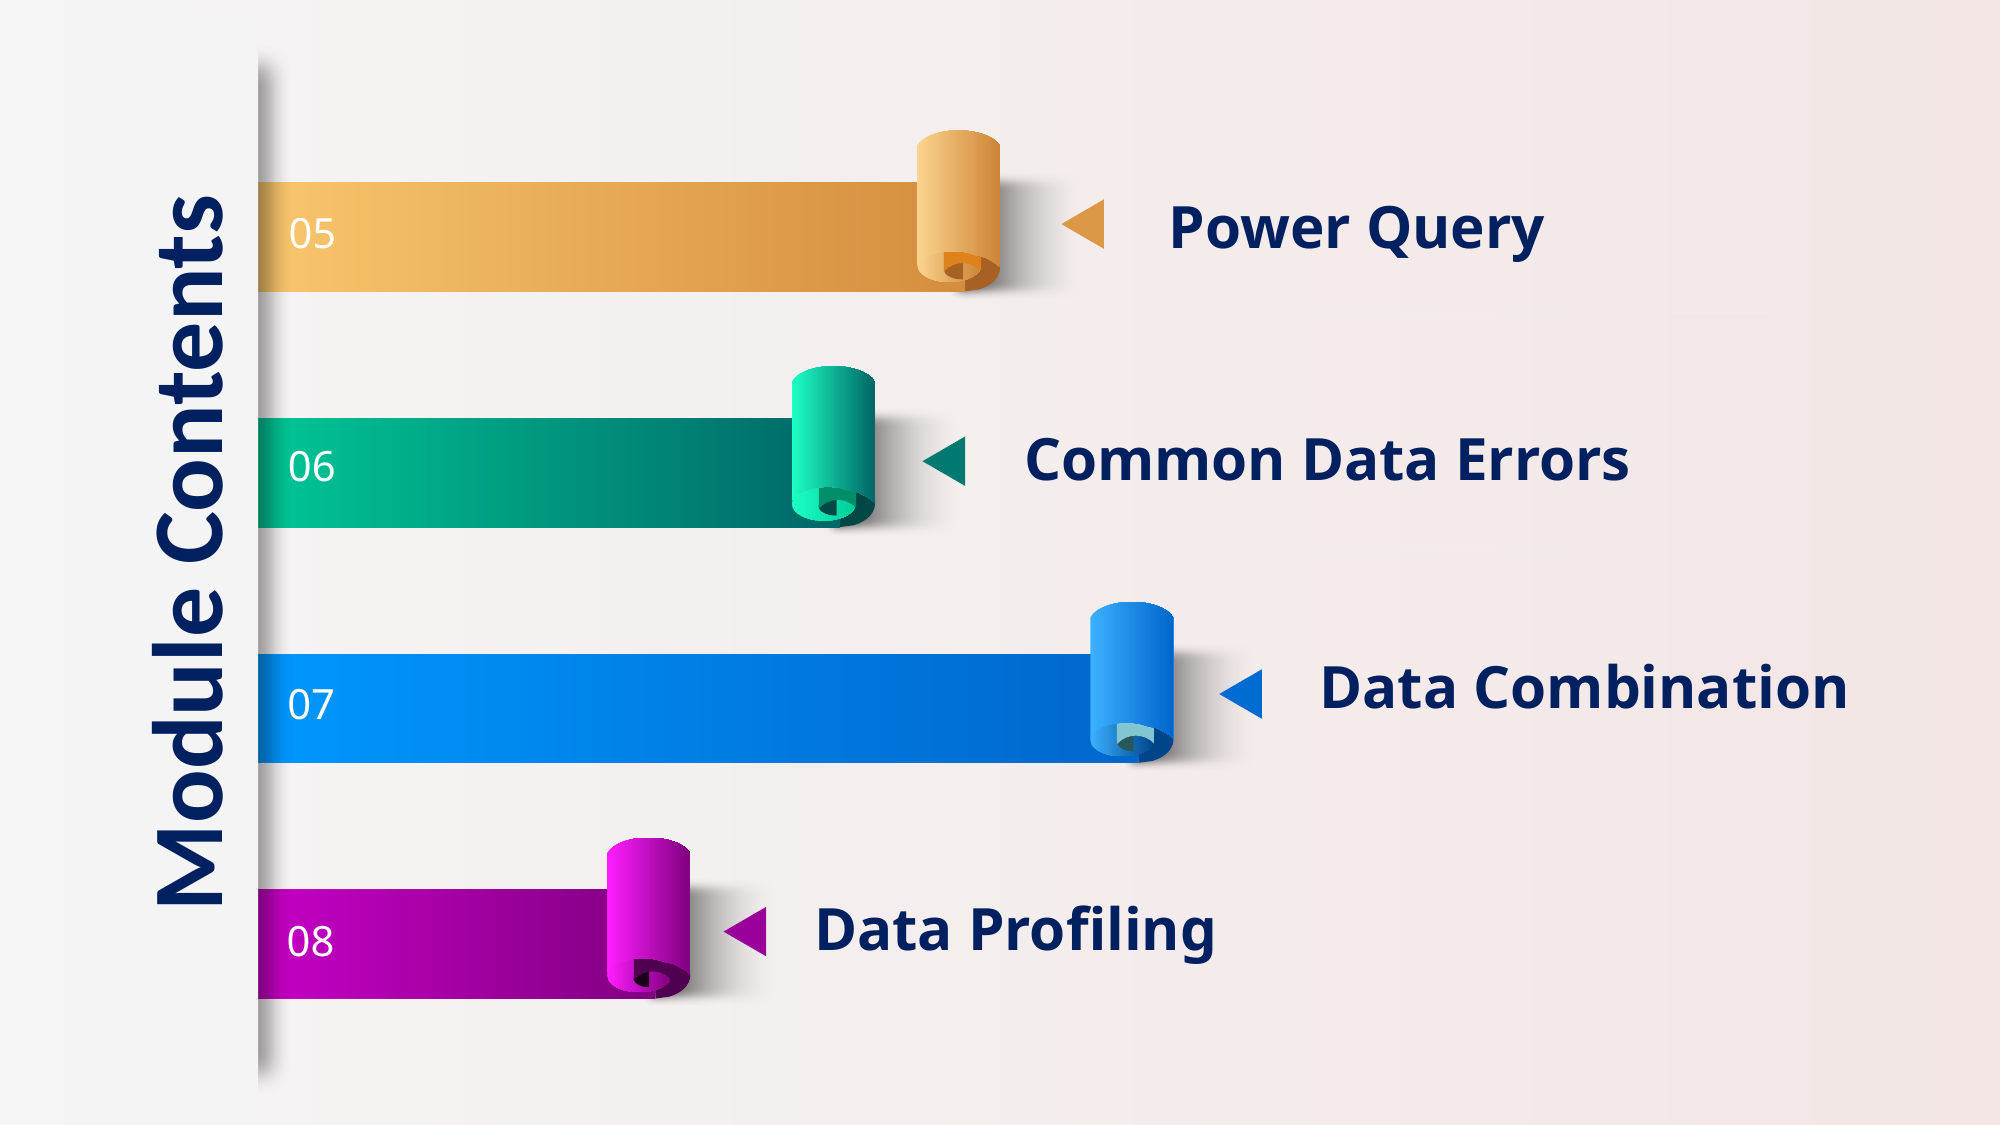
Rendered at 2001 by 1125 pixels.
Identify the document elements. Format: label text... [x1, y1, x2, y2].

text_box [1061, 191, 1154, 257]
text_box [799, 885, 1489, 1016]
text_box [226, 601, 1261, 772]
text_box Module Contents [114, 0, 250, 1106]
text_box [225, 366, 962, 537]
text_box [723, 898, 799, 965]
text_box [100, 19, 259, 1125]
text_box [226, 837, 780, 1007]
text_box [1305, 642, 1947, 773]
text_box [1219, 661, 1305, 727]
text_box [225, 130, 1087, 301]
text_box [1009, 414, 1970, 545]
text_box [1154, 182, 1796, 313]
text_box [922, 428, 1009, 495]
